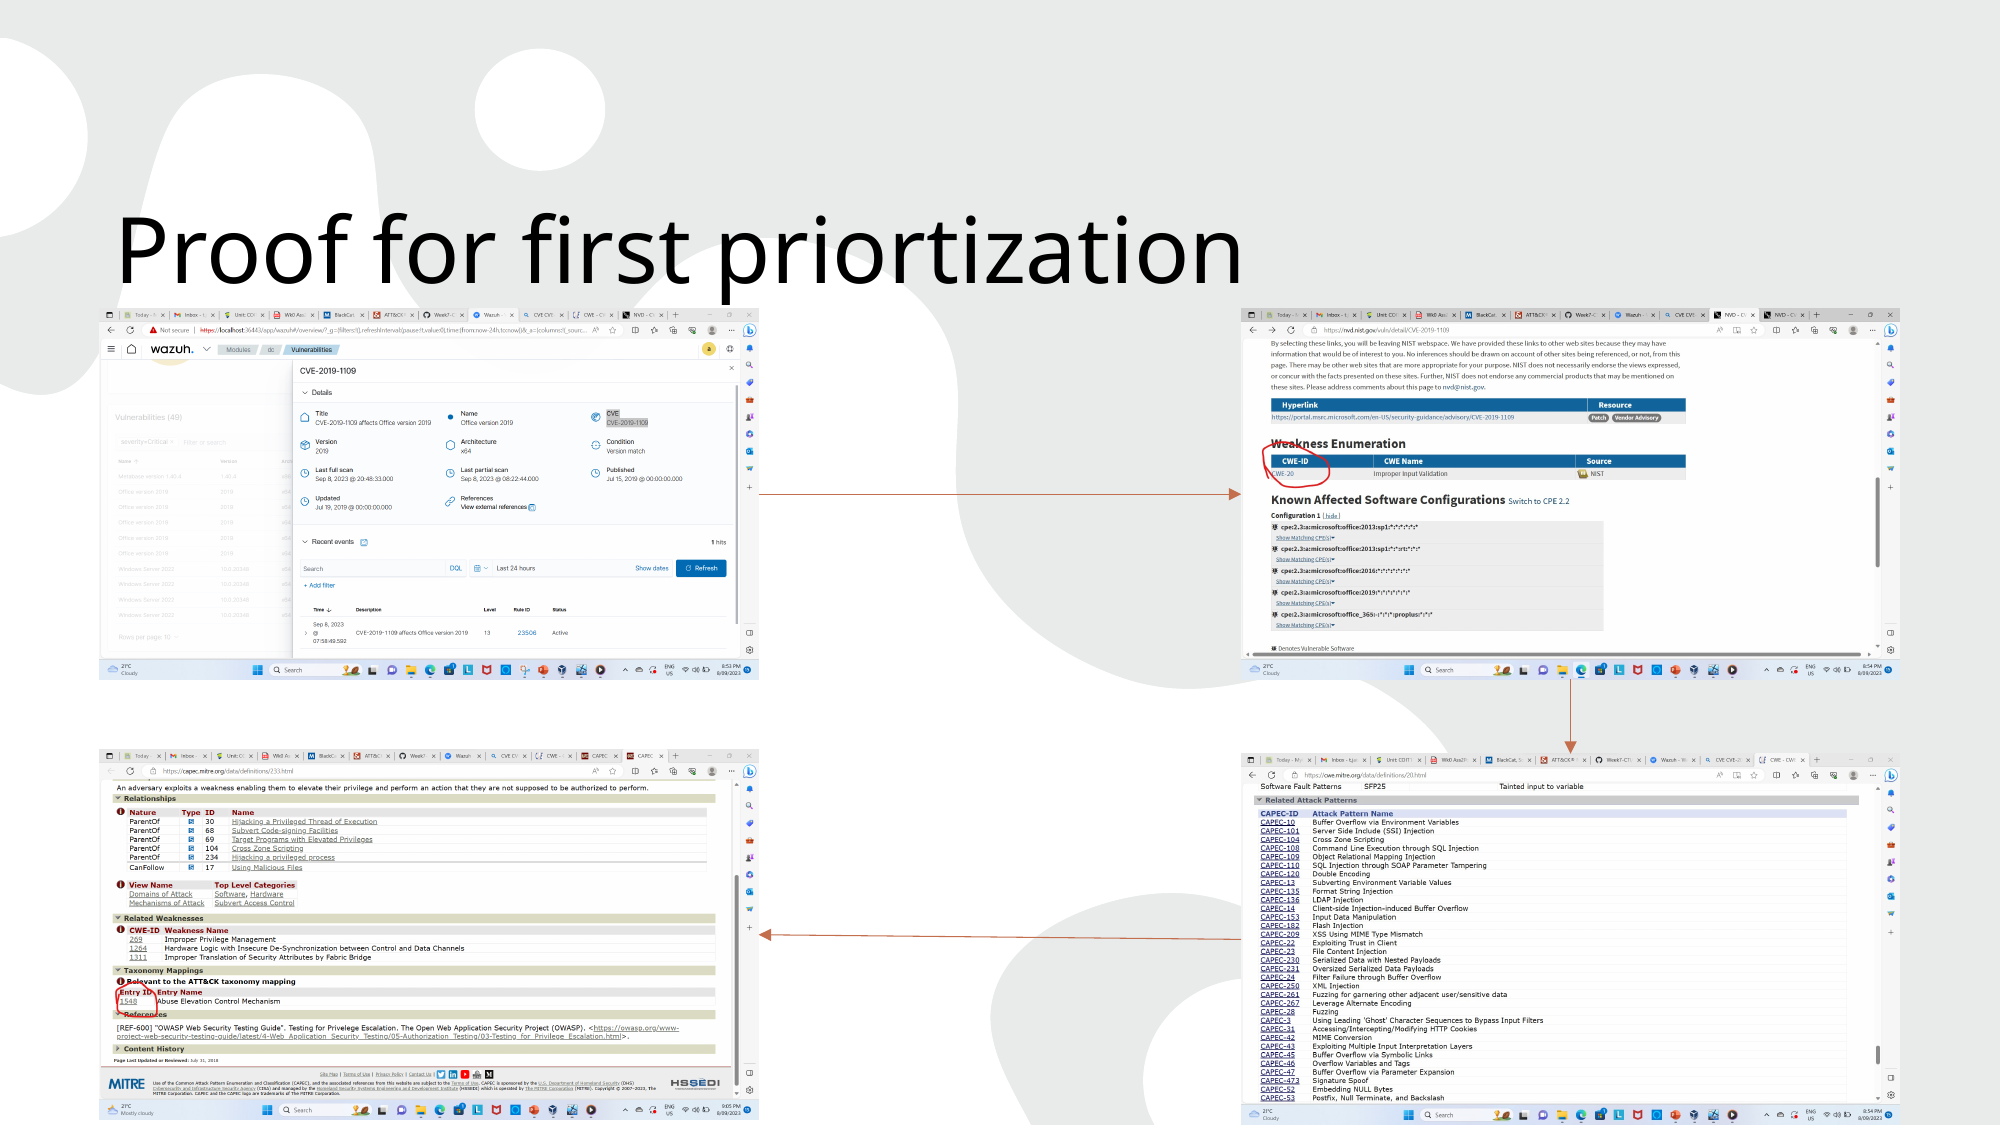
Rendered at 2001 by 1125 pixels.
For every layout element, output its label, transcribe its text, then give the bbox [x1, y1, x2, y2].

picture [1241, 308, 1900, 680]
picture [1241, 753, 1900, 1125]
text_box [758, 934, 1242, 940]
title Proof for first priortization [99, 91, 1900, 309]
picture [99, 749, 759, 1121]
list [99, 308, 759, 680]
